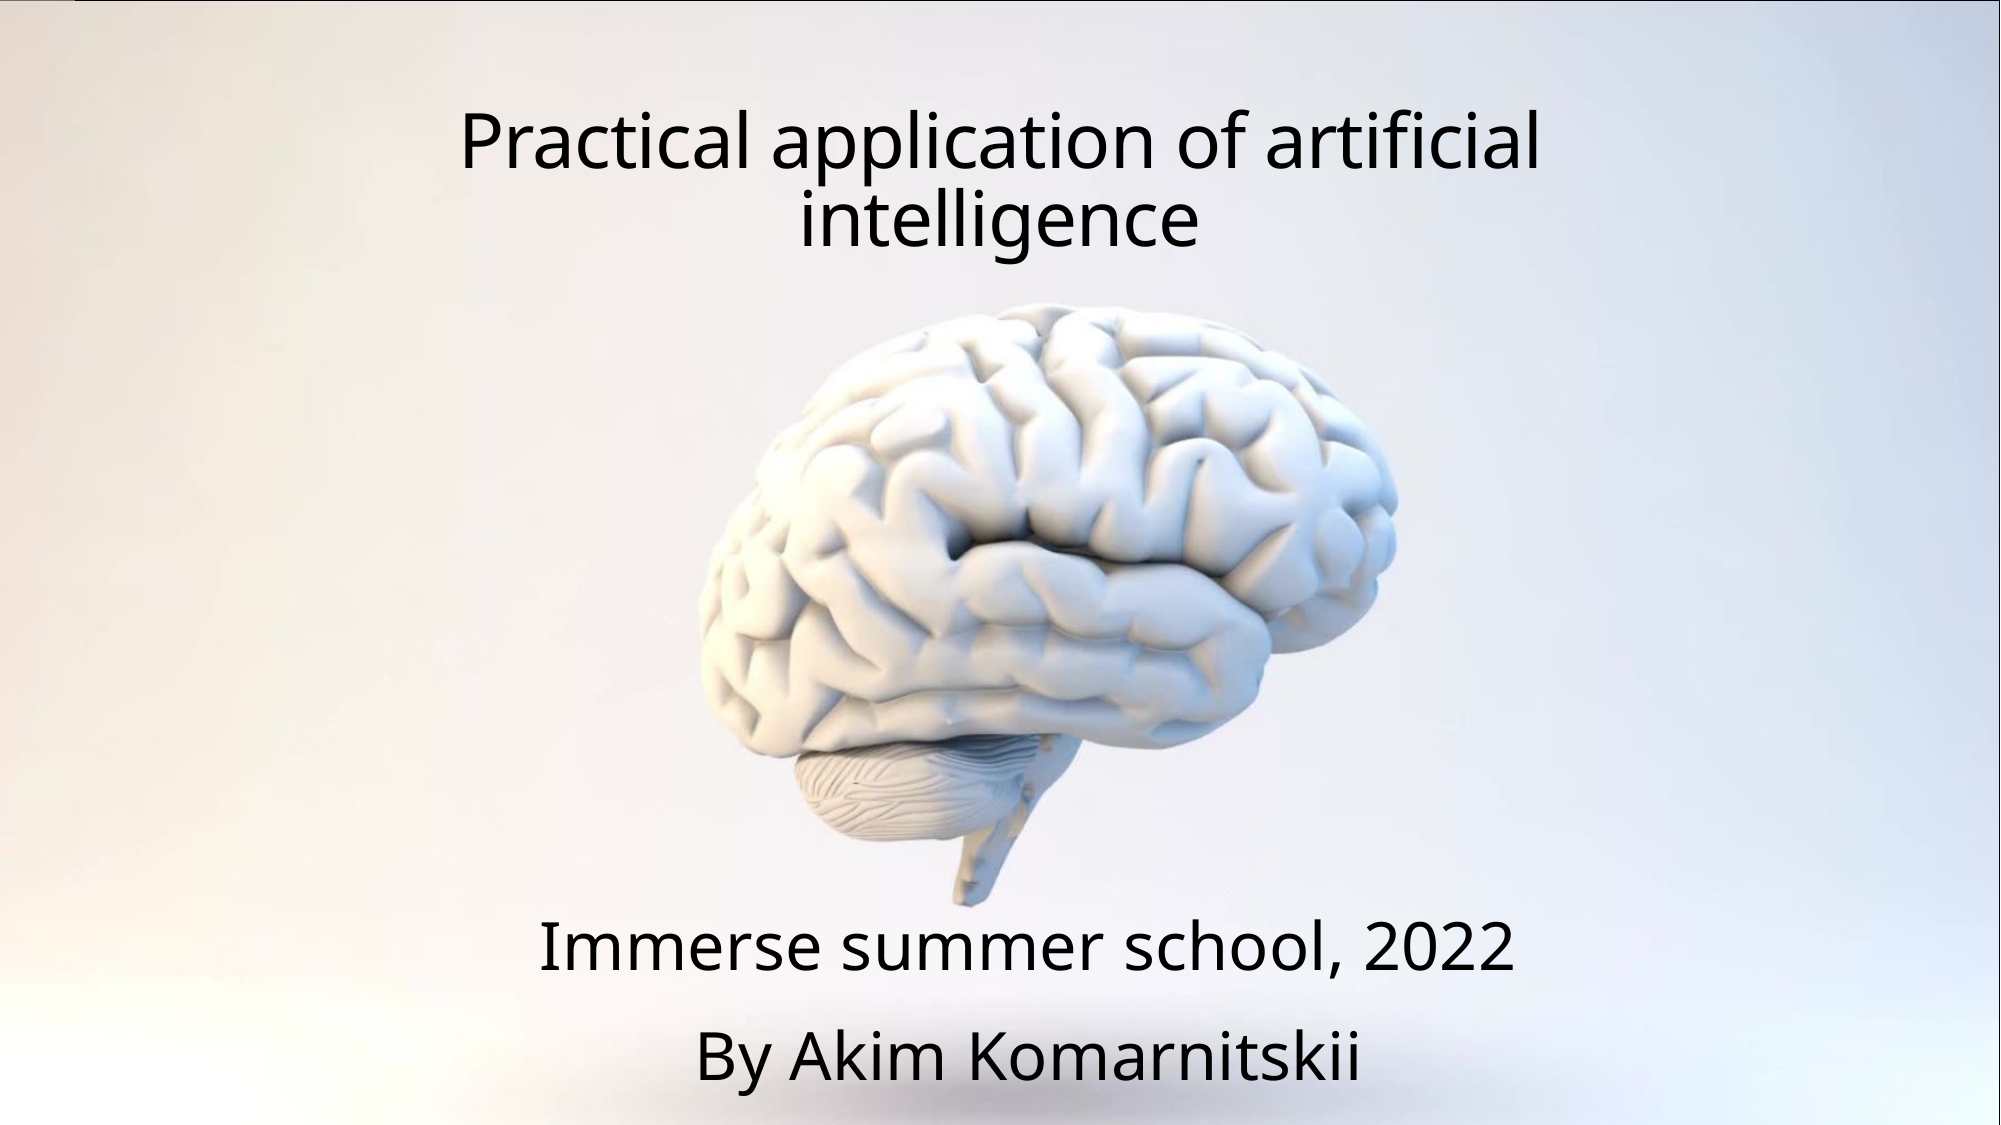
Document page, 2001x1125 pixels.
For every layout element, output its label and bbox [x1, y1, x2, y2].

text_box [0, 0, 2000, 1125]
